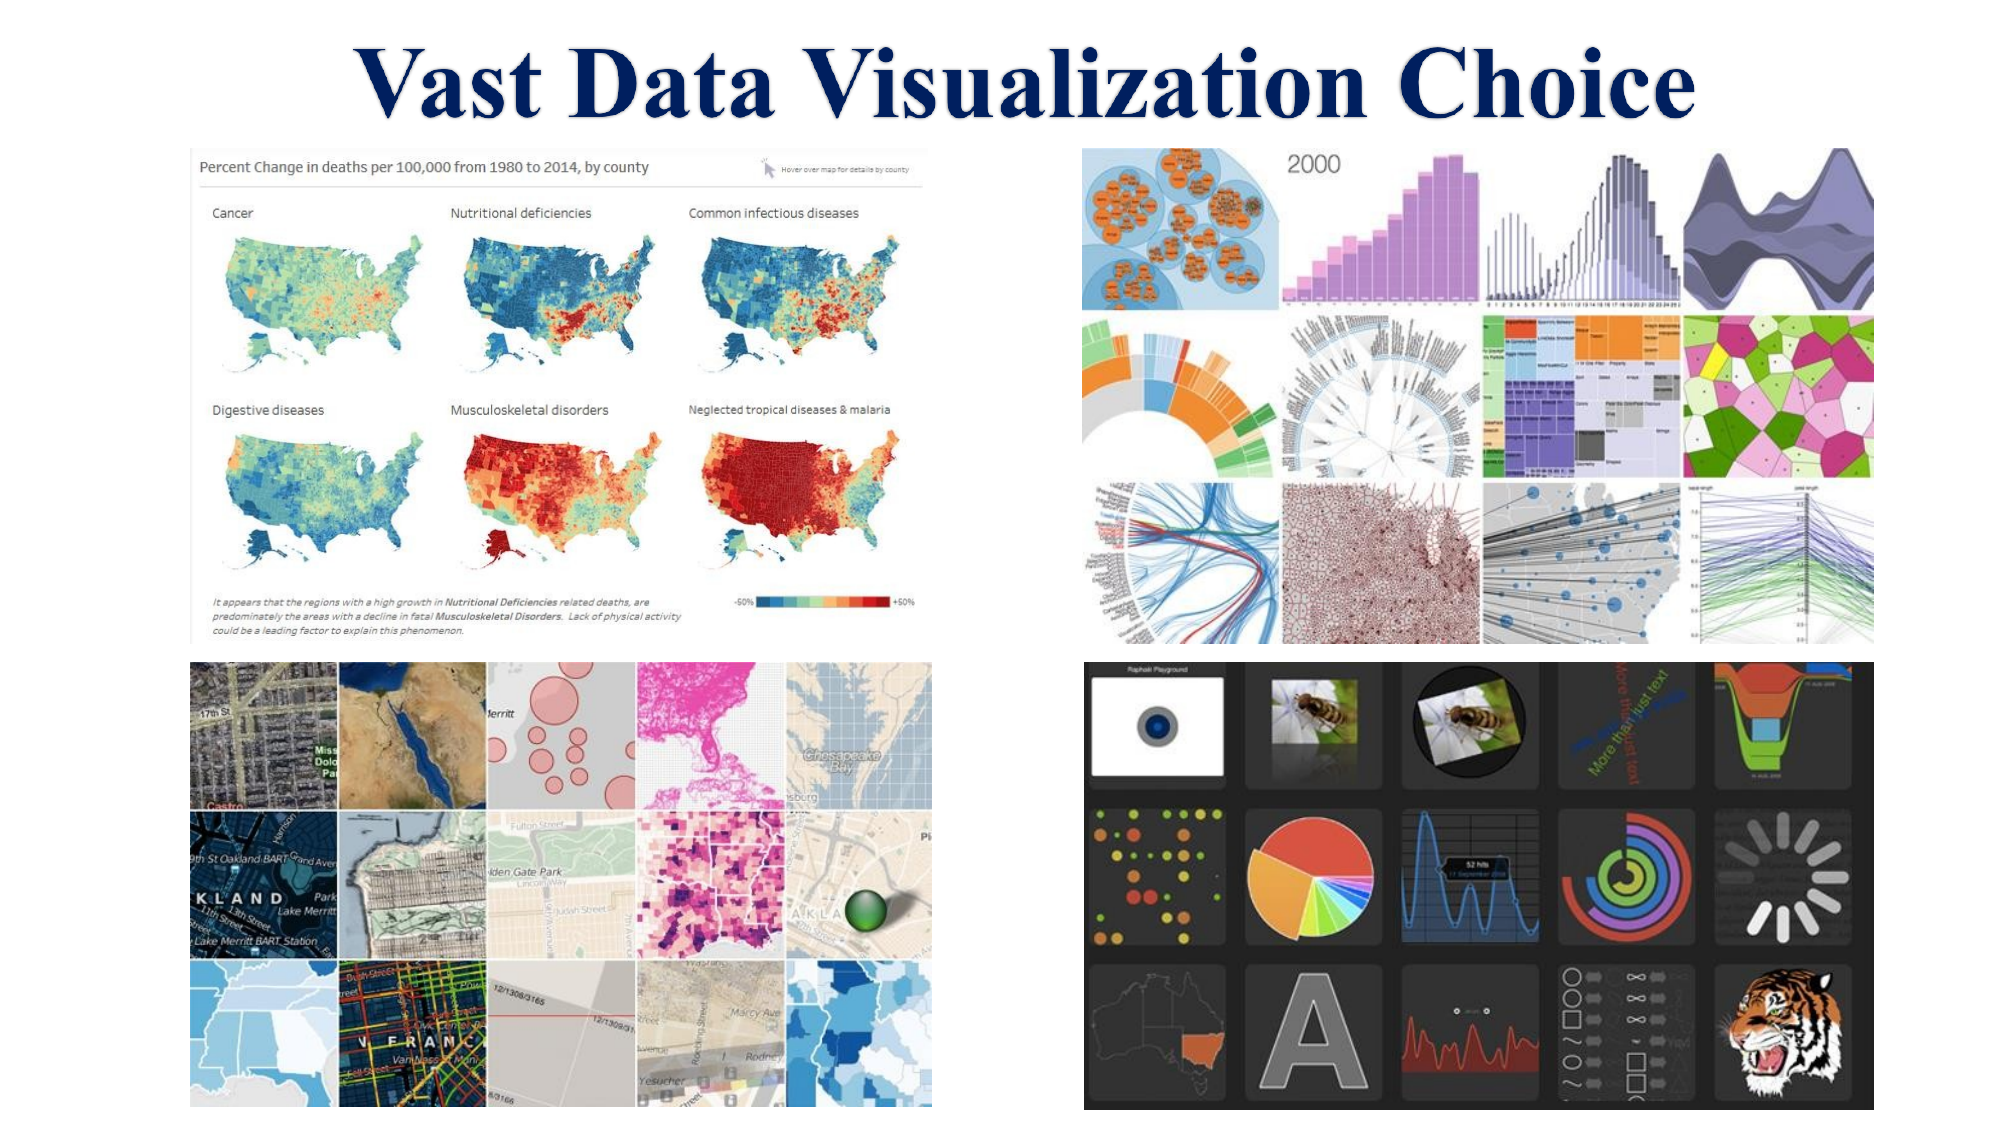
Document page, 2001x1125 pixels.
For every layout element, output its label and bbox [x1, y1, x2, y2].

text_box [349, 43, 1698, 122]
picture [190, 148, 929, 644]
picture [190, 662, 932, 1107]
picture [1082, 148, 1874, 644]
picture [1084, 662, 1874, 1110]
